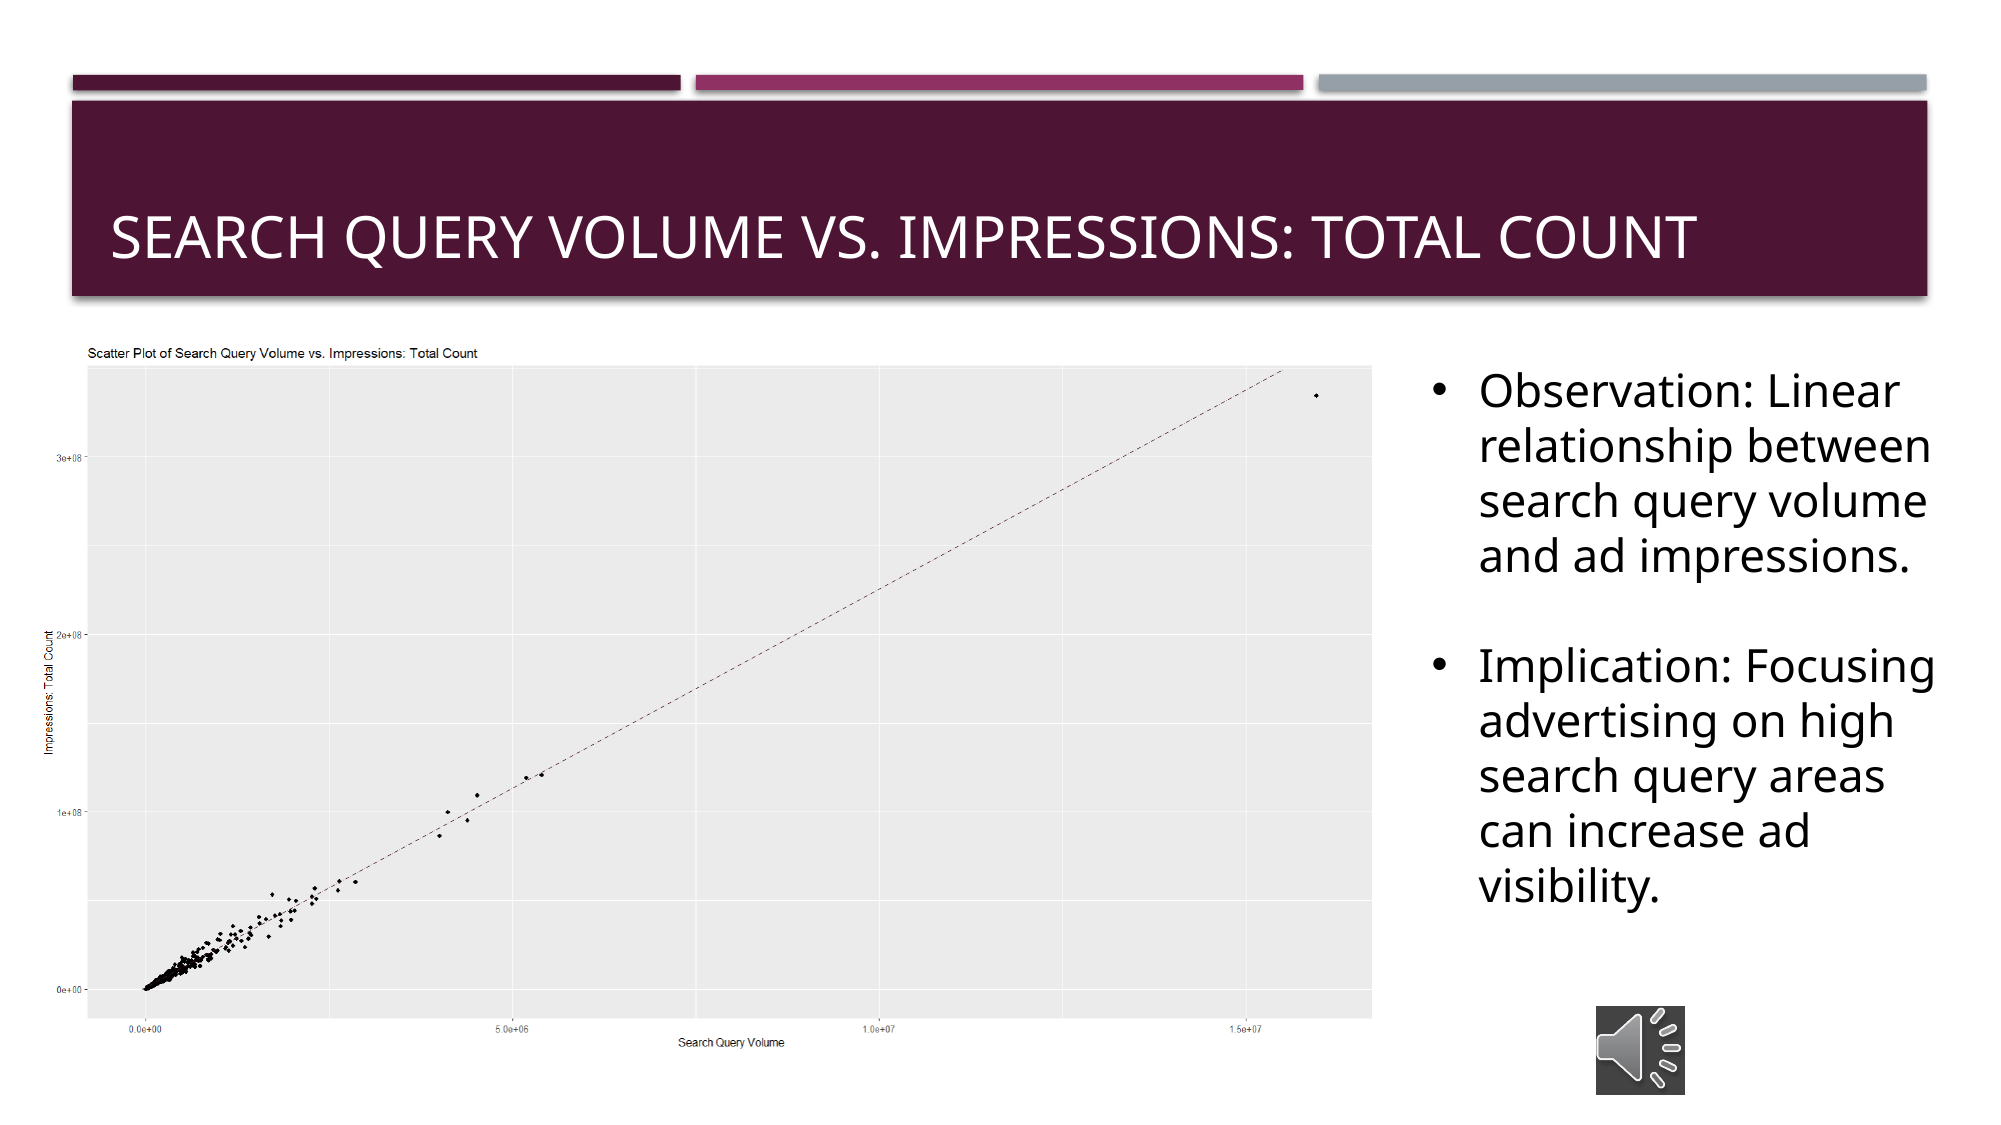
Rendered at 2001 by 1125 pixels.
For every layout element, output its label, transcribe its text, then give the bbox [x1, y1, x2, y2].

picture [42, 344, 1373, 1052]
picture [1594, 1004, 1687, 1097]
title Search query volume Vs. impressions: total count [95, 115, 1905, 278]
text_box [141, 369, 1284, 990]
text_box Observation: Linear relationship between search query volume and ad impressions. Implication: Focusing advertising on high search query areas can increase ad visibility. [1416, 353, 1957, 919]
